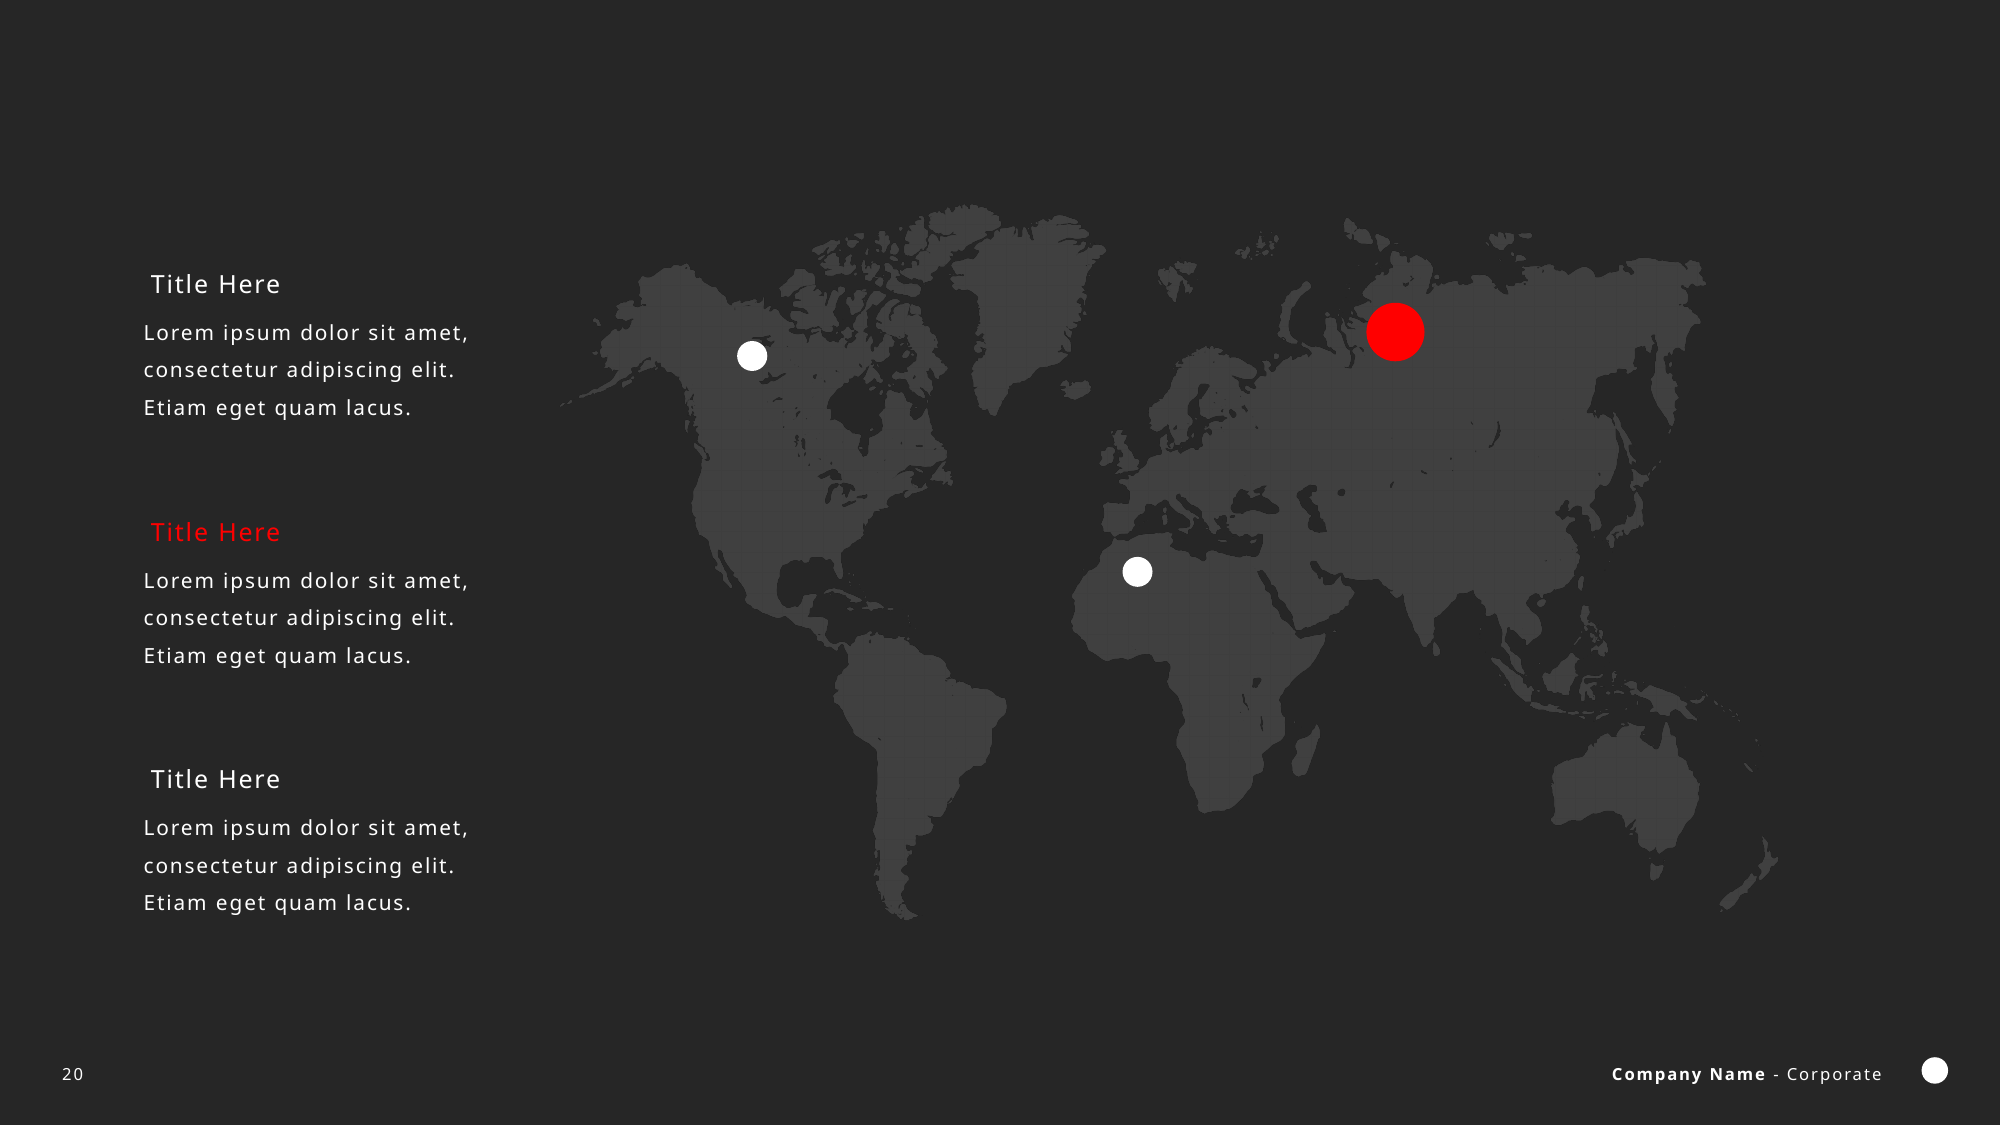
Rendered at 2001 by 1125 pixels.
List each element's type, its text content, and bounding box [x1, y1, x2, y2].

text_box [1920, 1056, 1950, 1085]
text_box 20 [47, 1046, 109, 1092]
text_box Title Here [136, 494, 296, 554]
text_box Lorem ipsum dolor sit amet, consectetur adipiscing elit. Etiam eget quam lacus. [129, 299, 538, 427]
picture [559, 204, 1779, 921]
text_box Company Name - Corporate [1330, 1046, 1897, 1092]
text_box Lorem ipsum dolor sit amet, consectetur adipiscing elit. Etiam eget quam lacus. [129, 795, 538, 923]
text_box Title Here [136, 741, 296, 802]
text_box Title Here [136, 246, 296, 306]
text_box Lorem ipsum dolor sit amet, consectetur adipiscing elit. Etiam eget quam lacus. [129, 547, 538, 675]
